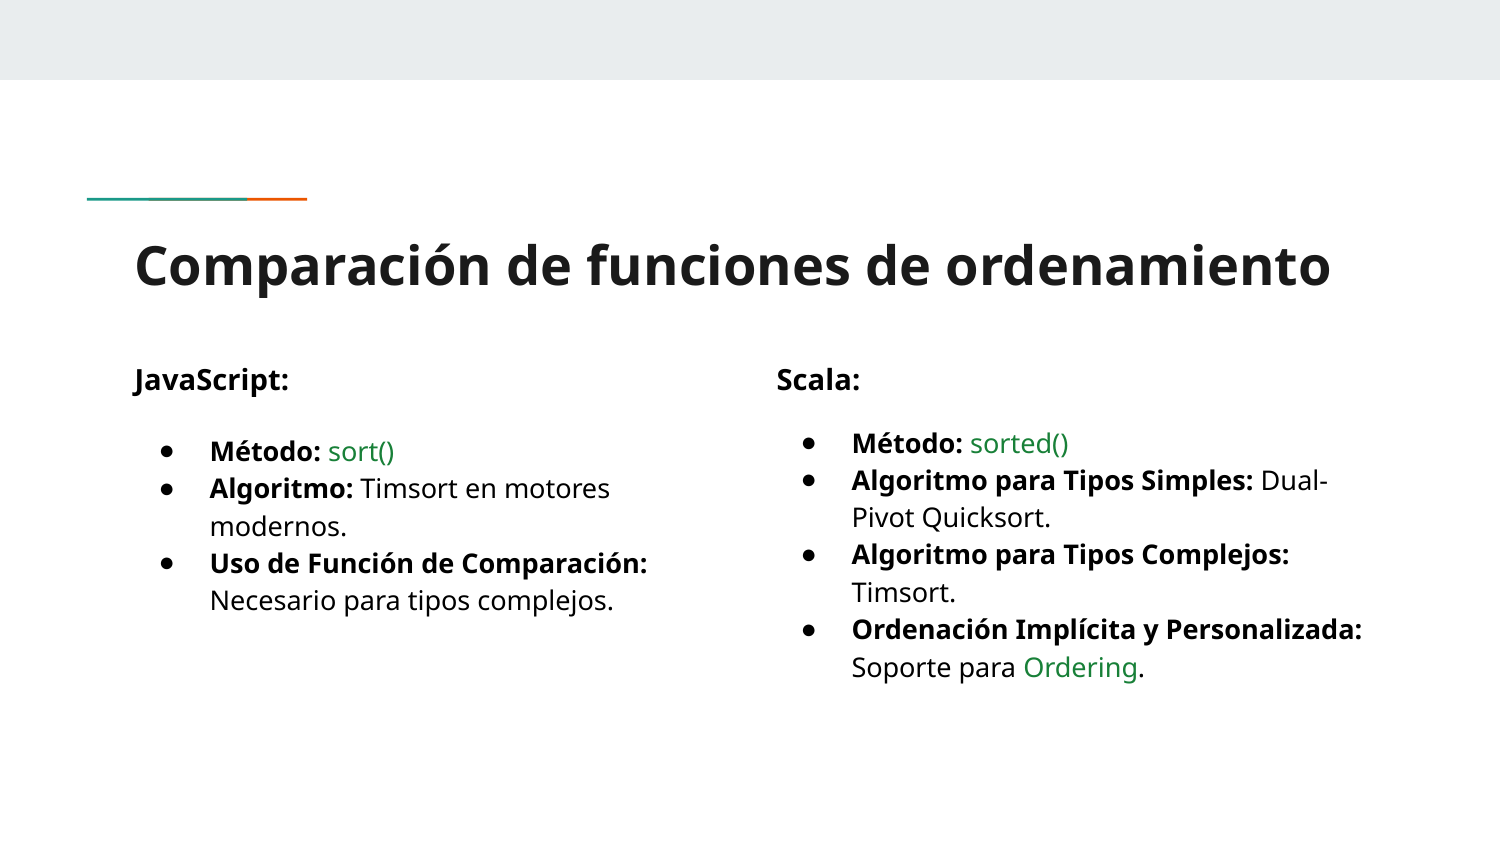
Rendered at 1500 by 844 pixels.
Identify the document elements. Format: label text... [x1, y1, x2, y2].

list JavaScript: Método: sort() Algoritmo: Timsort en motores modernos. Uso de Función de Comparación: Necesario para tipos complejos. [119, 341, 739, 712]
title Comparación de funciones de ordenamiento [119, 216, 1381, 305]
list Scala: Método: sorted() Algoritmo para Tipos Simples: Dual-Pivot Quicksort. Algoritmo para Tipos Complejos: Timsort. Ordenación Implícita y Personalizada: Soporte para Ordering. [761, 341, 1381, 712]
